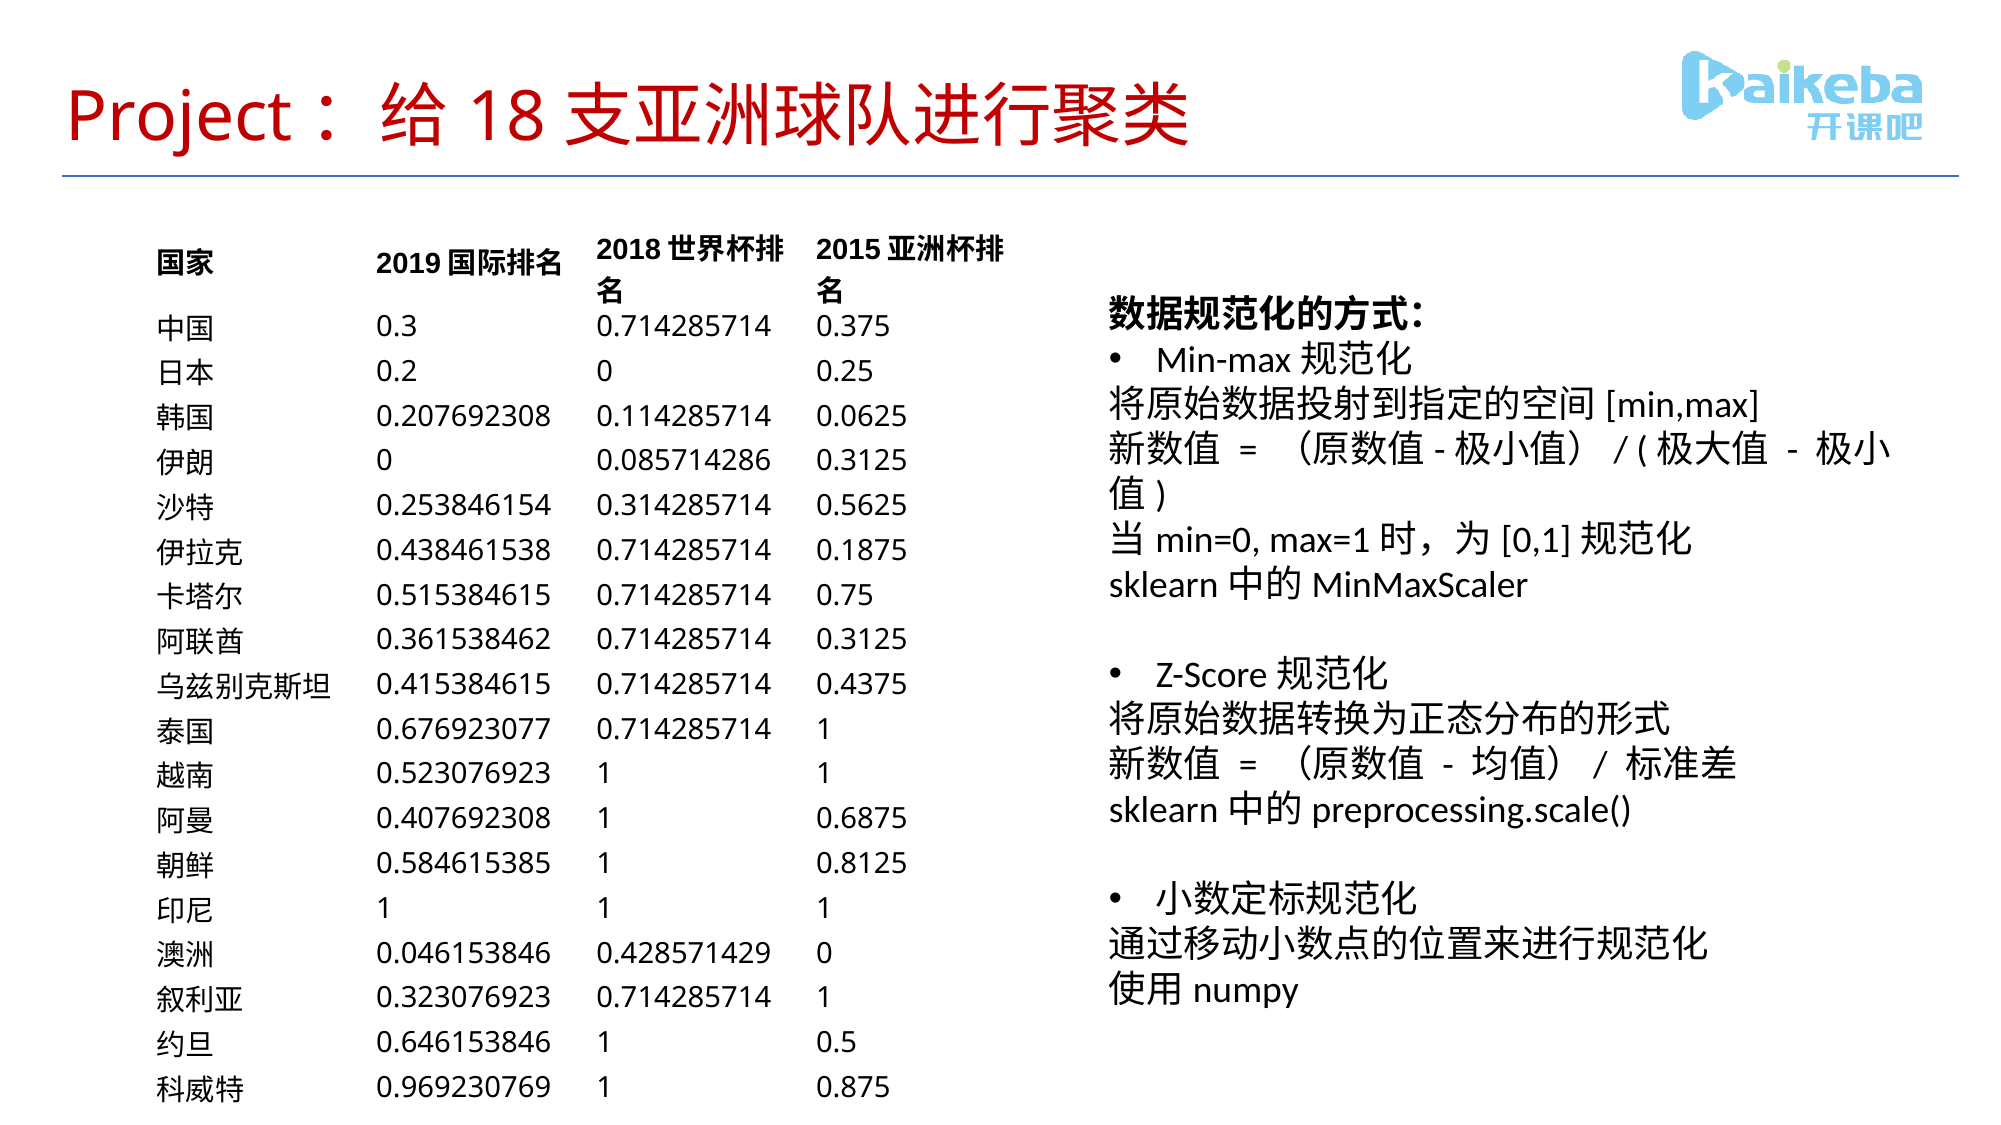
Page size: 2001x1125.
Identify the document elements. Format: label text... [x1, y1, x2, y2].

table_cell 0.407692308 [374, 795, 594, 840]
table_cell 0.25 [814, 348, 1034, 393]
table_cell 0.046153846 [374, 930, 594, 975]
table_cell 朝鲜 [154, 840, 374, 885]
table_cell 1 [594, 751, 814, 795]
table_cell 0.5 [814, 1019, 1034, 1064]
table_cell 1 [594, 1019, 814, 1064]
table_cell 阿联酋 [154, 616, 374, 661]
title Project：给18支亚洲球队进行聚类 [57, 59, 1728, 167]
table_cell 科威特 [154, 1064, 374, 1109]
table_cell 0 [814, 930, 1034, 975]
table_cell 0.646153846 [374, 1019, 594, 1064]
table_cell 中国 [154, 303, 374, 348]
table_cell 0.6875 [814, 795, 1034, 840]
table_cell 1 [594, 840, 814, 885]
table_cell 1 [814, 706, 1034, 751]
table_cell 1 [374, 885, 594, 930]
table_cell 0.714285714 [594, 527, 814, 572]
table_cell 乌兹别克斯坦 [154, 661, 374, 706]
table_cell 0.438461538 [374, 527, 594, 572]
table_cell 0.714285714 [594, 975, 814, 1019]
table_cell 伊拉克 [154, 527, 374, 572]
table_cell 1 [594, 885, 814, 930]
table_cell 约旦 [154, 1019, 374, 1064]
table_cell 0.3125 [814, 616, 1034, 661]
table_cell 1 [814, 975, 1034, 1019]
table_cell 越南 [154, 751, 374, 795]
table_header 国家 [154, 223, 374, 303]
table_header 2019国际排名 [374, 223, 594, 303]
table_cell 0.361538462 [374, 616, 594, 661]
table_cell 0.584615385 [374, 840, 594, 885]
table_cell 泰国 [154, 706, 374, 751]
table_cell 0.714285714 [594, 303, 814, 348]
table_cell 87 [1653, 21, 1950, 167]
table_cell 韩国 [154, 393, 374, 437]
table_cell 0.3 [374, 303, 594, 348]
table_cell 1 [814, 885, 1034, 930]
table_cell 澳洲 [154, 930, 374, 975]
table_cell 0 [374, 437, 594, 482]
table_cell 0.5625 [814, 482, 1034, 527]
table_cell 0.875 [814, 1064, 1034, 1109]
table_cell 0.253846154 [374, 482, 594, 527]
table_cell 0.714285714 [594, 616, 814, 661]
table_cell 伊朗 [154, 437, 374, 482]
table_cell 0.428571429 [594, 930, 814, 975]
text_box 数据规范化的方式： Min-max规范化 将原始数据投射到指定的空间[min,max] 新数值 = （原数值-极小值）/ (极大值 - 极小值) 当min=0, max=1时，为[0,1]规范化 sklearn中的MinMaxScaler Z-Score规范化 将原始数据转换为正态分布的形式 新数值 = （原数值 - 均值）/ 标准差 sklearn中的preprocessing.scale() 小数定标规范化 通过移动小数点的位置来进行规范化 使用numpy [1101, 282, 1921, 1018]
table_cell 0.375 [814, 303, 1034, 348]
table_cell 0.714285714 [594, 572, 814, 616]
table_cell 0.0625 [814, 393, 1034, 437]
table_cell 0.515384615 [374, 572, 594, 616]
table_cell 0.314285714 [594, 482, 814, 527]
table_cell 0.714285714 [594, 706, 814, 751]
table_cell 阿曼 [154, 795, 374, 840]
table_cell 0.969230769 [374, 1064, 594, 1109]
table_cell 0.3125 [814, 437, 1034, 482]
table_cell 印尼 [154, 885, 374, 930]
table_cell 0.4375 [814, 661, 1034, 706]
table_cell 0.085714286 [594, 437, 814, 482]
table_cell 0.676923077 [374, 706, 594, 751]
table_cell 0.415384615 [374, 661, 594, 706]
table_header 2018世界杯排名 [594, 223, 814, 303]
table_cell 0.714285714 [594, 661, 814, 706]
table_cell 日本 [154, 348, 374, 393]
table_cell 0.207692308 [374, 393, 594, 437]
table_cell 0.2 [374, 348, 594, 393]
table_cell 0.114285714 [594, 393, 814, 437]
table_cell 0.8125 [814, 840, 1034, 885]
table_cell 0 [594, 348, 814, 393]
table_cell 0.1875 [814, 527, 1034, 572]
table_cell 1 [594, 795, 814, 840]
table_cell 0.523076923 [374, 751, 594, 795]
table_cell 卡塔尔 [154, 572, 374, 616]
table_cell 0.323076923 [374, 975, 594, 1019]
table_cell 1 [594, 1064, 814, 1109]
table_cell 1 [814, 751, 1034, 795]
table_header 2015亚洲杯排名 [814, 223, 1034, 303]
table_cell 沙特 [154, 482, 374, 527]
table_cell 叙利亚 [154, 975, 374, 1019]
table_cell 0.75 [814, 572, 1034, 616]
